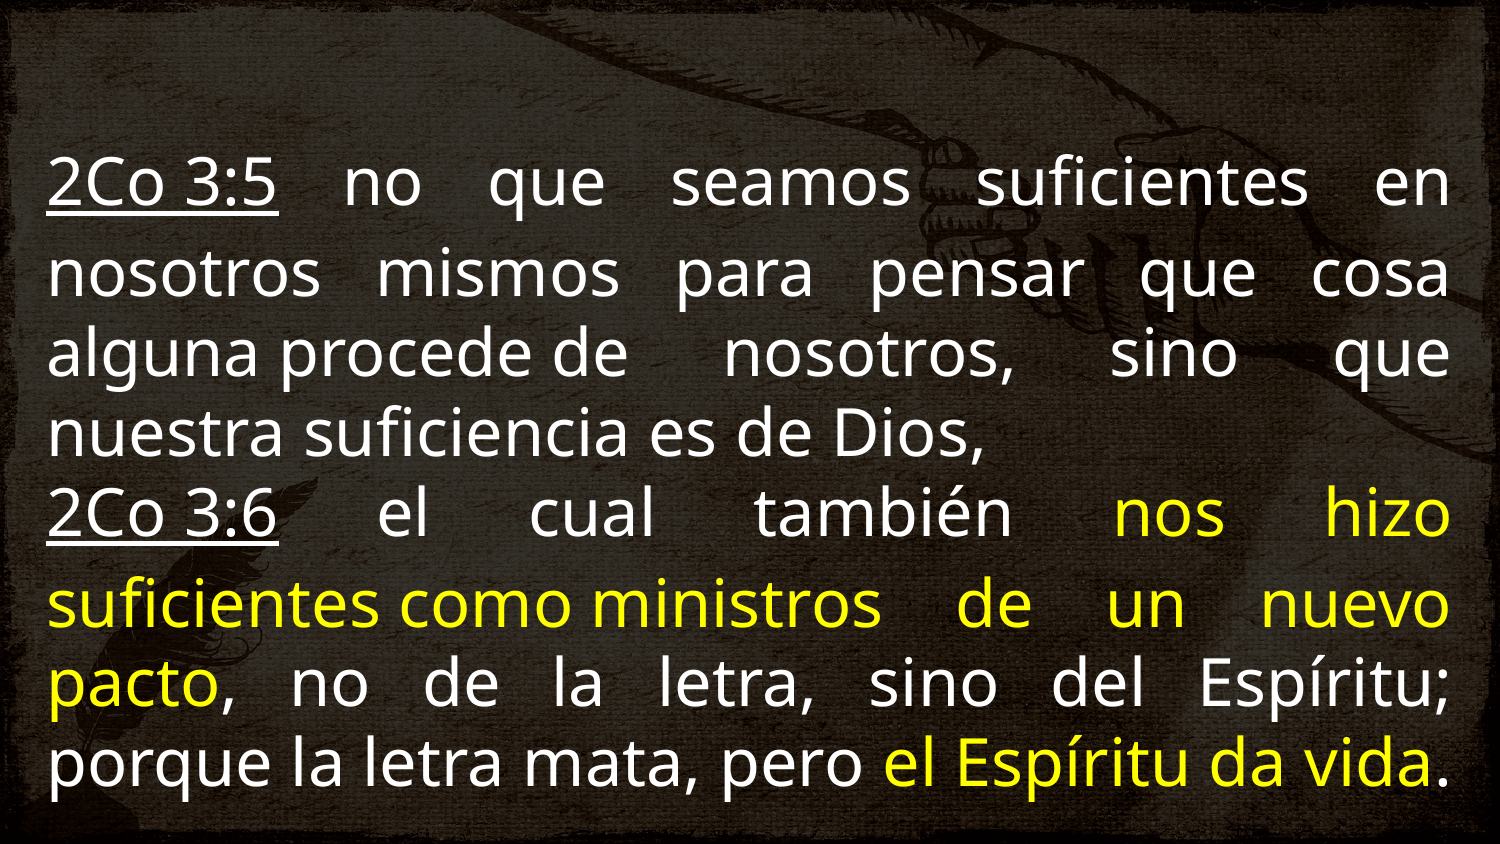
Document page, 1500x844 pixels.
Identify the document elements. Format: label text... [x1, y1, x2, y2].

text_box [0, 0, 1500, 844]
text_box 2Co 3:5 no que seamos suficientes en nosotros mismos para pensar que cosa alguna procede de nosotros, sino que nuestra suficiencia es de Dios, 2Co 3:6 el cual también nos hizo suficientes como ministros de un nuevo pacto, no de la letra, sino del Espíritu; porque la letra mata, pero el Espíritu da vida. [31, 131, 1469, 808]
